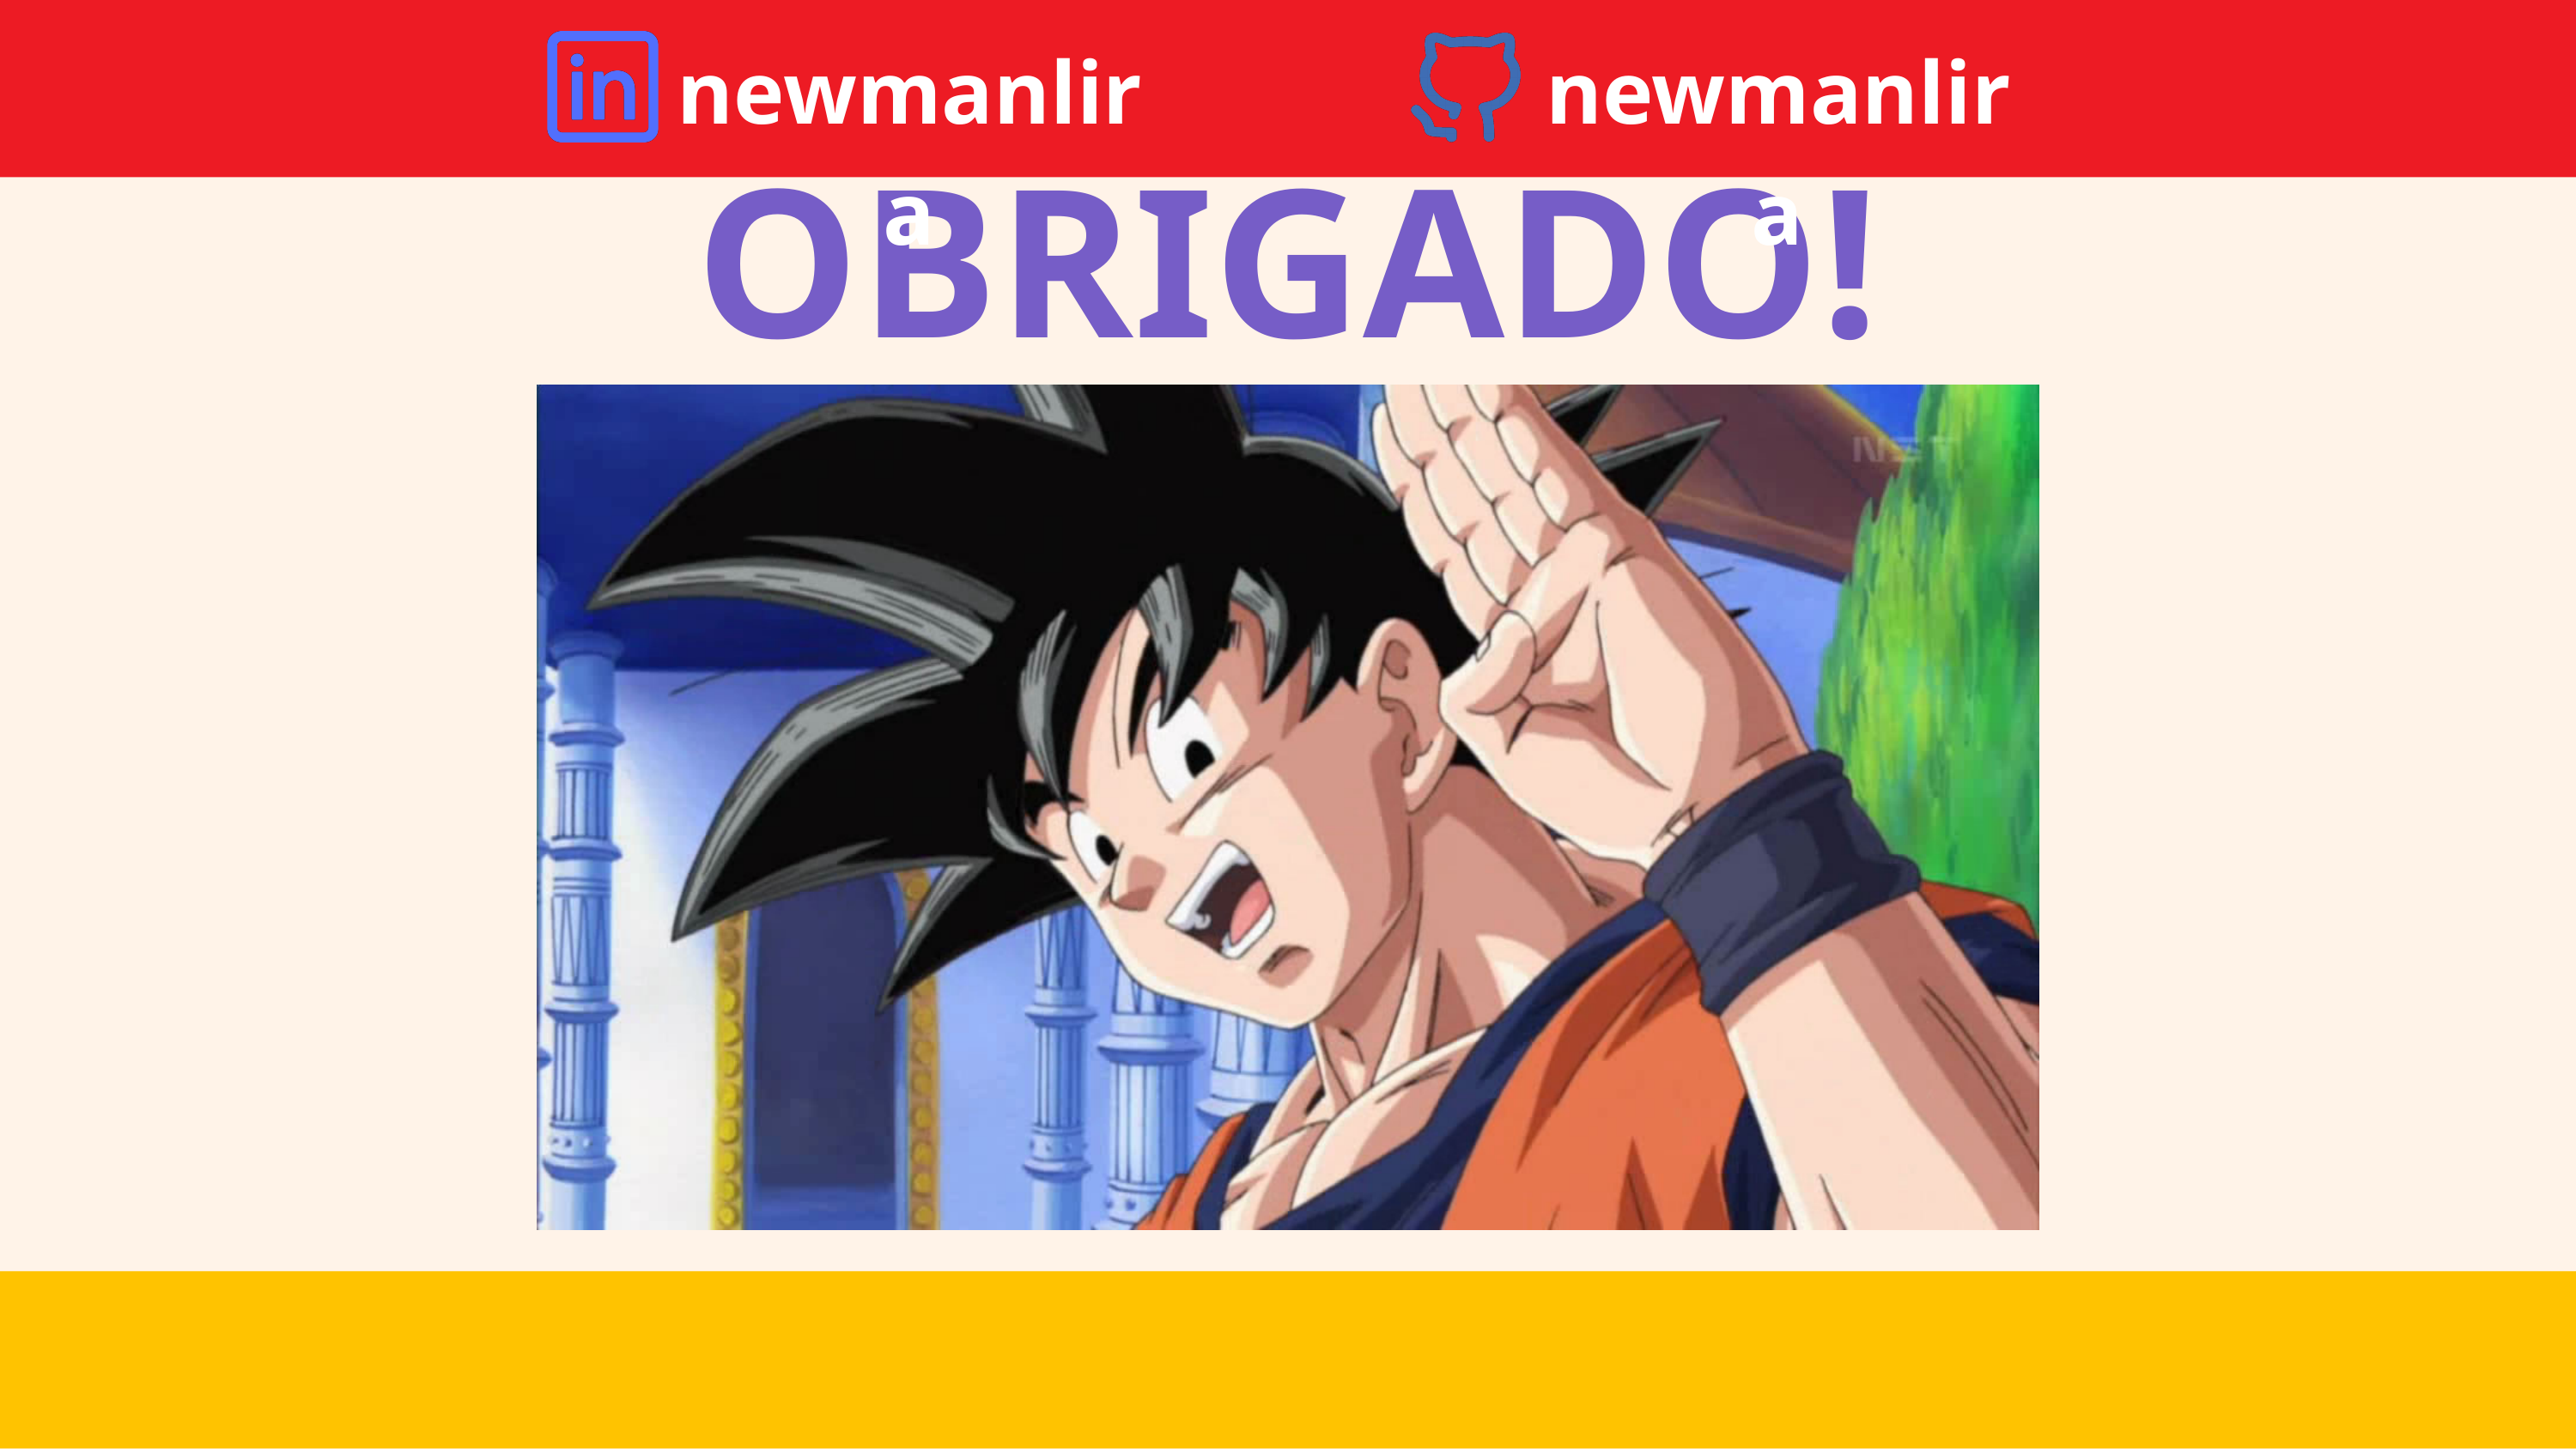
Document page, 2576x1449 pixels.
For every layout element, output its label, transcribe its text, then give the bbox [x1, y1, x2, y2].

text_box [547, 30, 2029, 142]
text_box [537, 385, 2039, 1230]
text_box [0, 0, 2576, 178]
text_box [0, 1270, 2576, 1449]
text_box OBRIGADO! [580, 173, 1996, 379]
